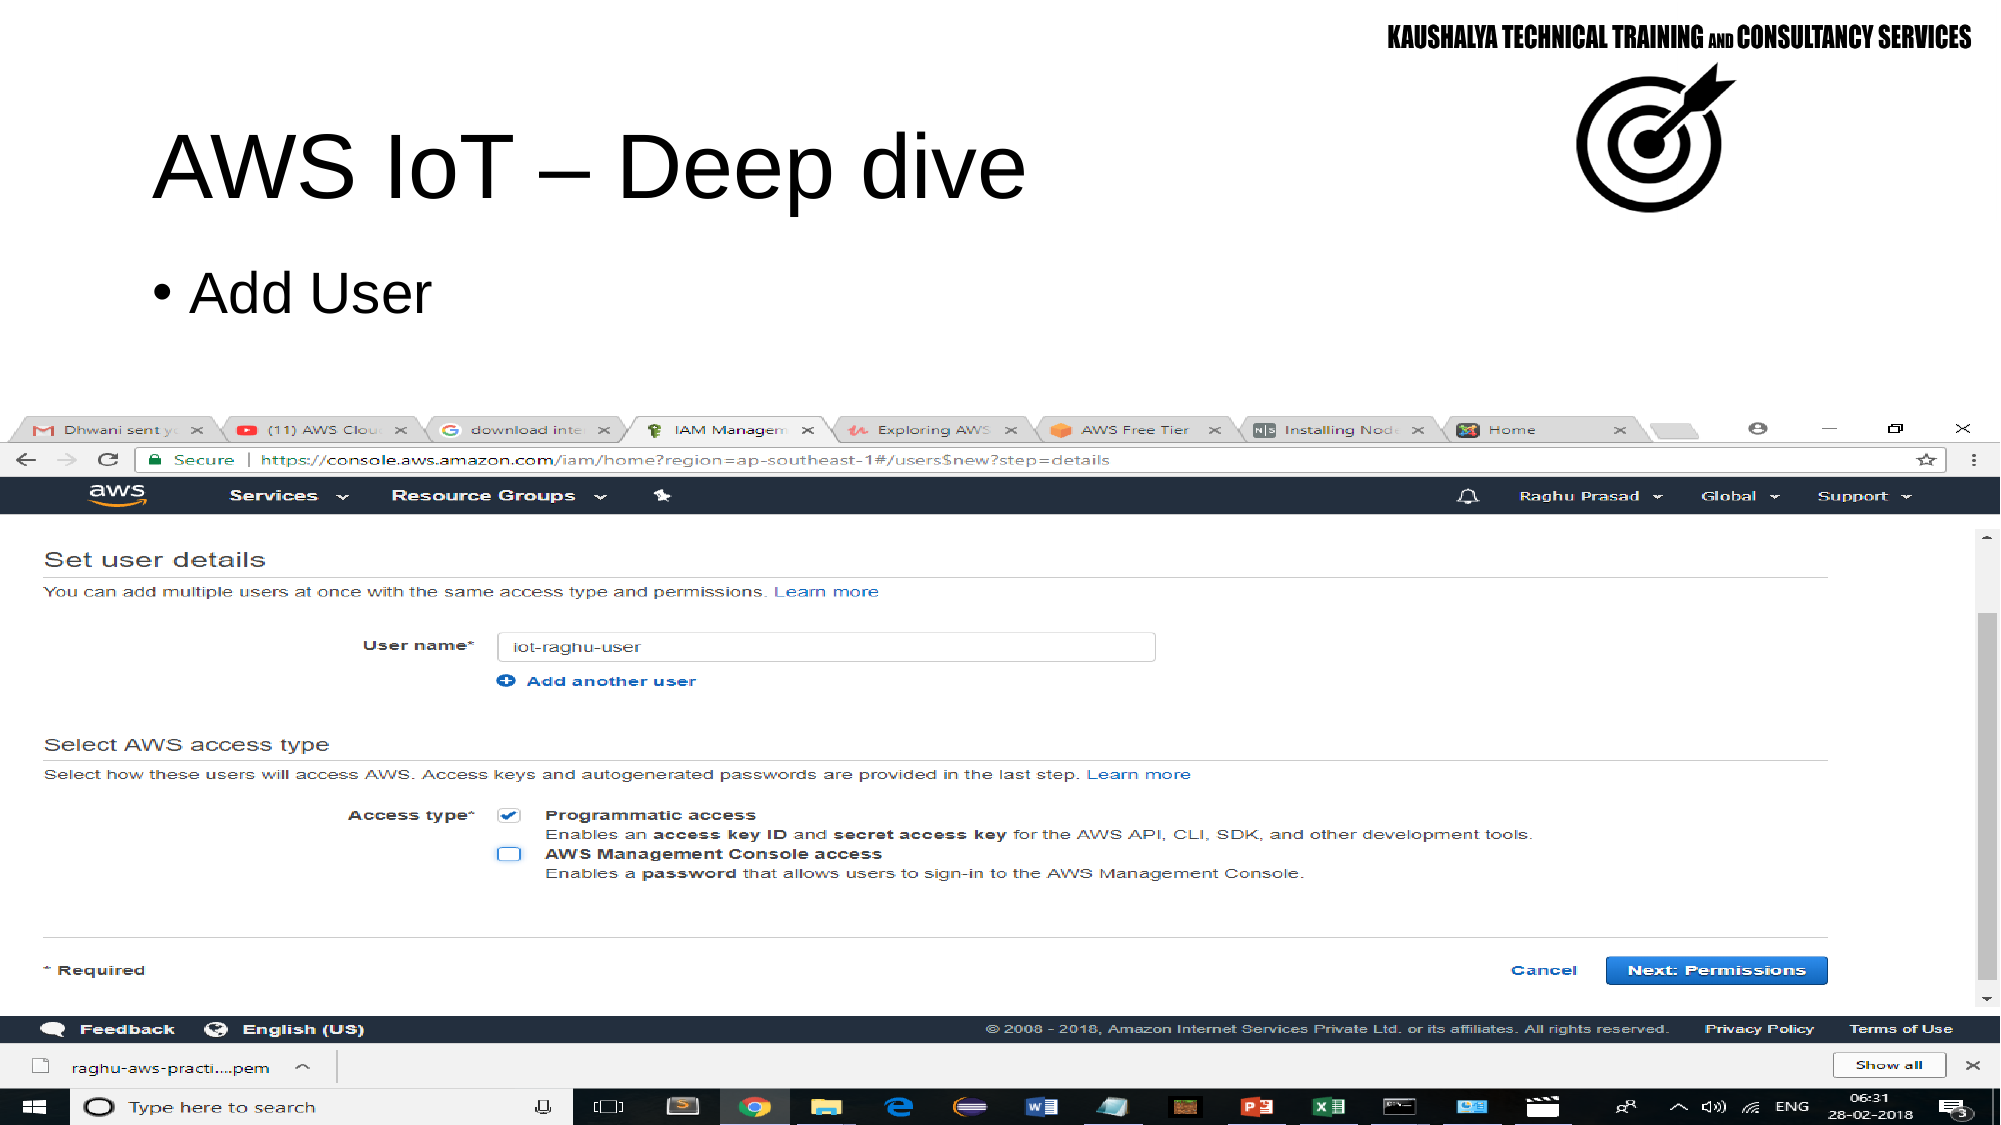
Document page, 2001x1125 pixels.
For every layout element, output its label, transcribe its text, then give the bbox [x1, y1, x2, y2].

picture [0, 416, 2000, 1125]
picture [1358, 2, 1997, 221]
list Add User [137, 256, 1863, 416]
title AWS IoT – Deep dive [137, 59, 1863, 256]
